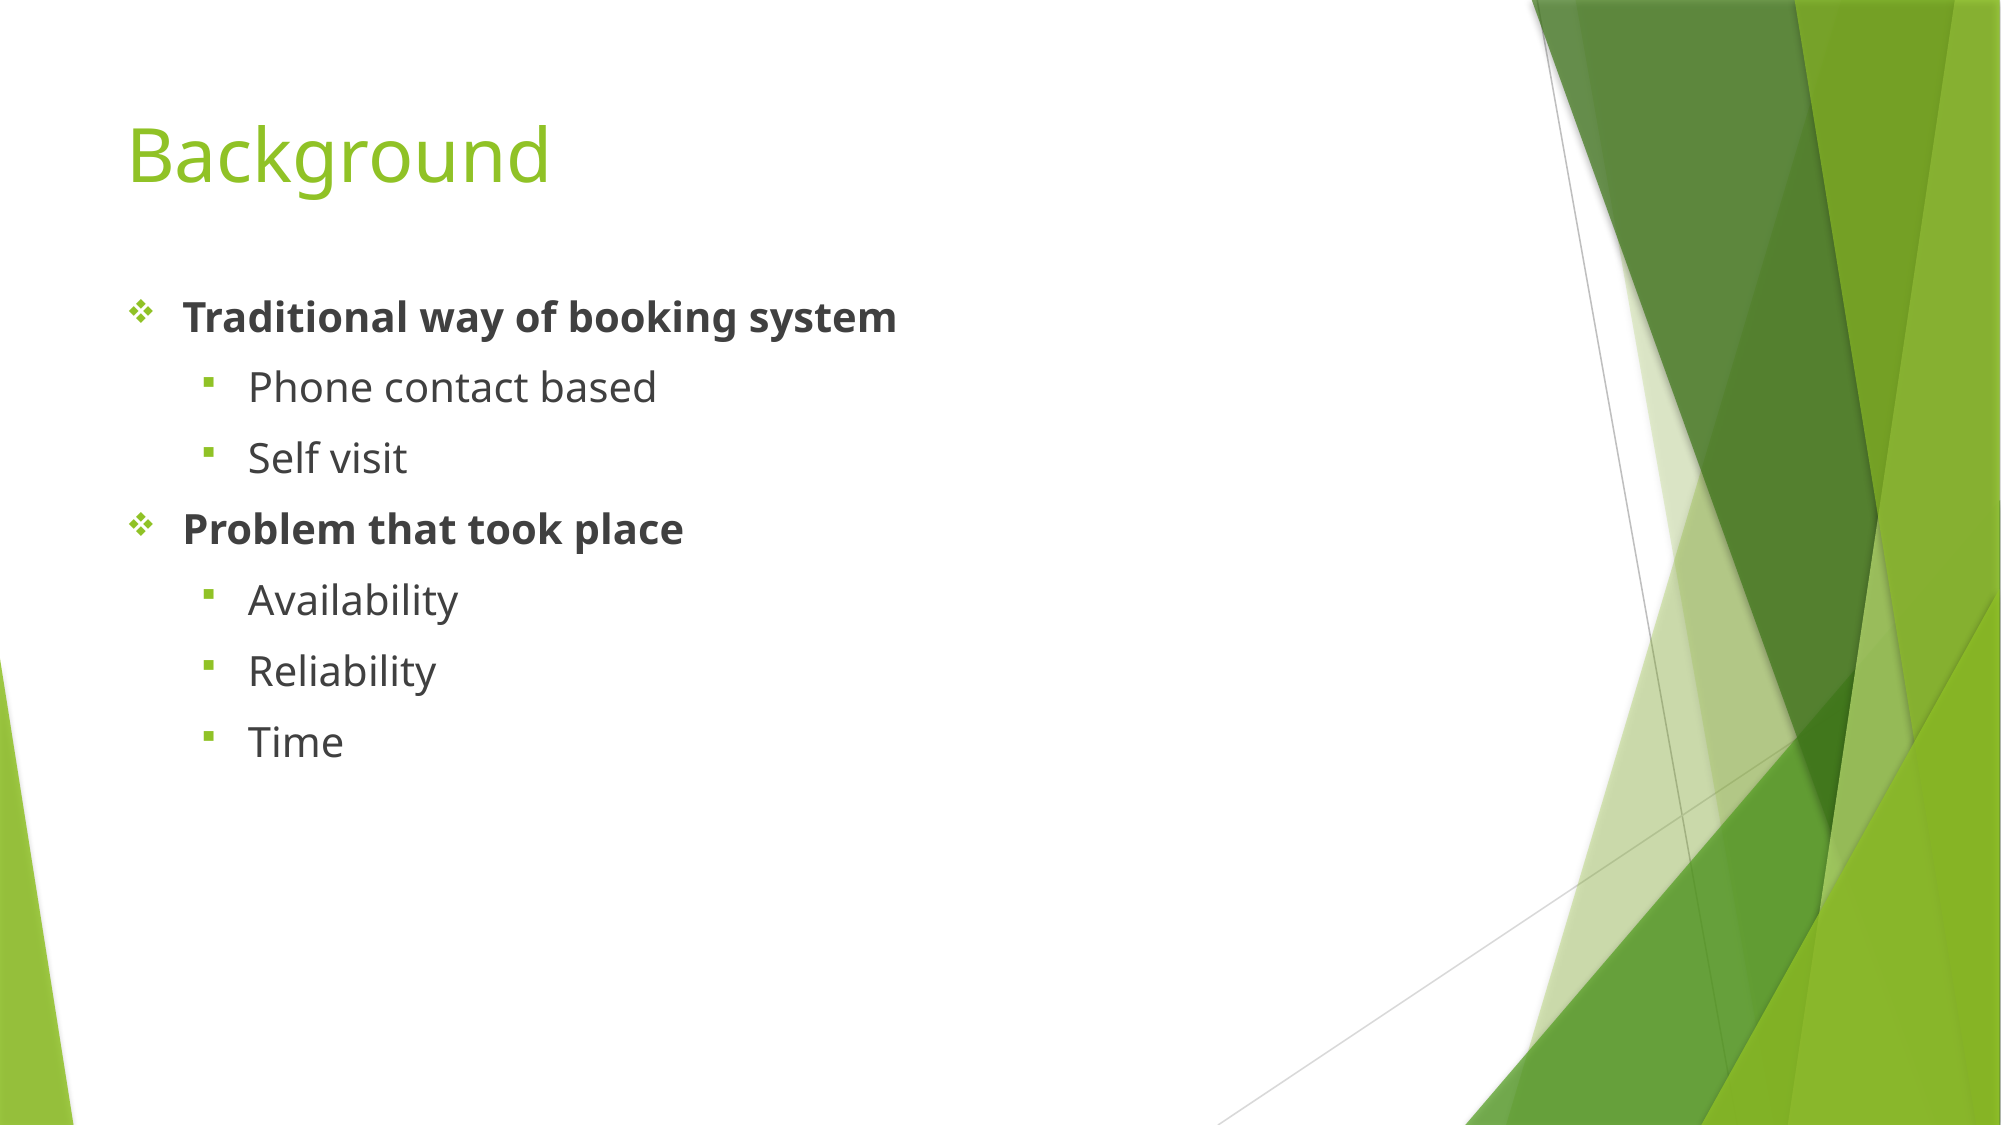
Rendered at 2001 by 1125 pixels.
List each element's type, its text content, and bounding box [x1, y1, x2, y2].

title Background [111, 99, 1522, 282]
list Traditional way of booking system Phone contact based Self visit Problem that took place Availability Reliability Time [111, 282, 1522, 992]
